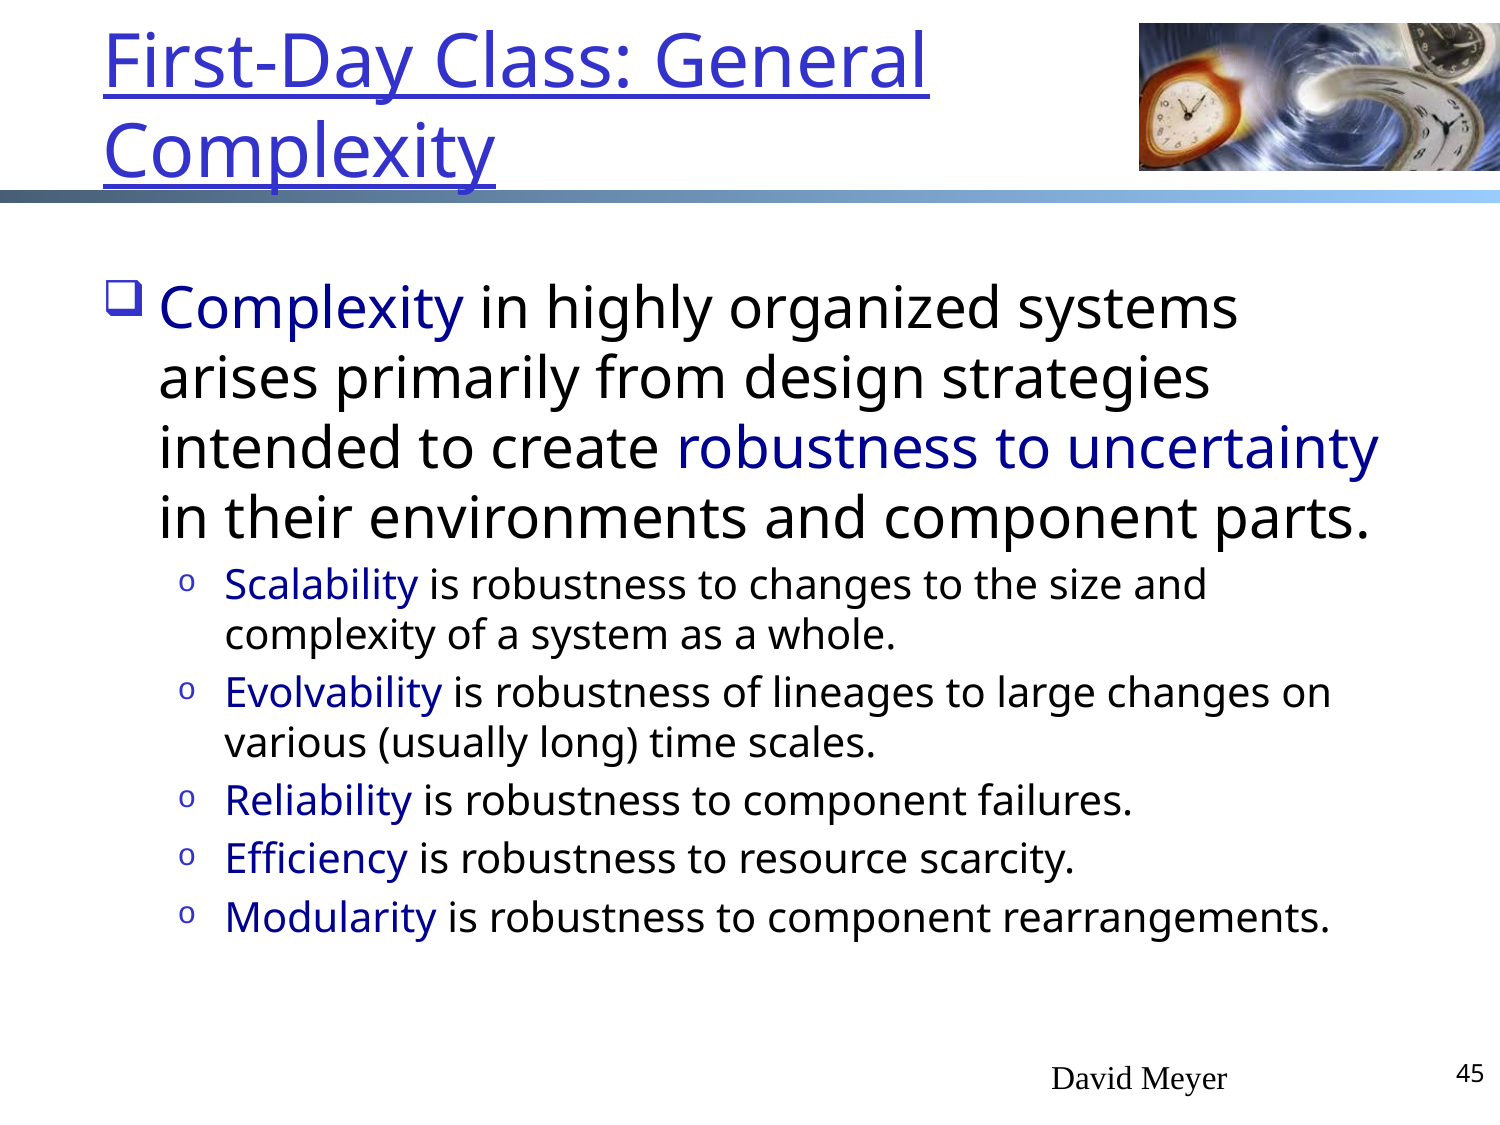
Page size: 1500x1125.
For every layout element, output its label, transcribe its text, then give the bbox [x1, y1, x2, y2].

text_box David Meyer [1036, 1049, 1243, 1104]
slide_number 45 [1150, 1049, 1500, 1125]
title First-Day Class: General Complexity [87, 9, 1114, 197]
list Complexity in highly organized systems arises primarily from design strategies intended to create robustness to uncertainty in their environments and component parts. Scalability is robustness to changes to the size and complexity of a system as a whole. Evolvability is robustness of lineages to large changes on various (usually long) time scales. Reliability is robustness to component failures. Efficiency is robustness to resource scarcity. Modularity is robustness to component rearrangements. [87, 262, 1409, 1060]
slide_number 92 [1172, 190, 1176, 203]
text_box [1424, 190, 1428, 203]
picture [1139, 22, 1500, 171]
